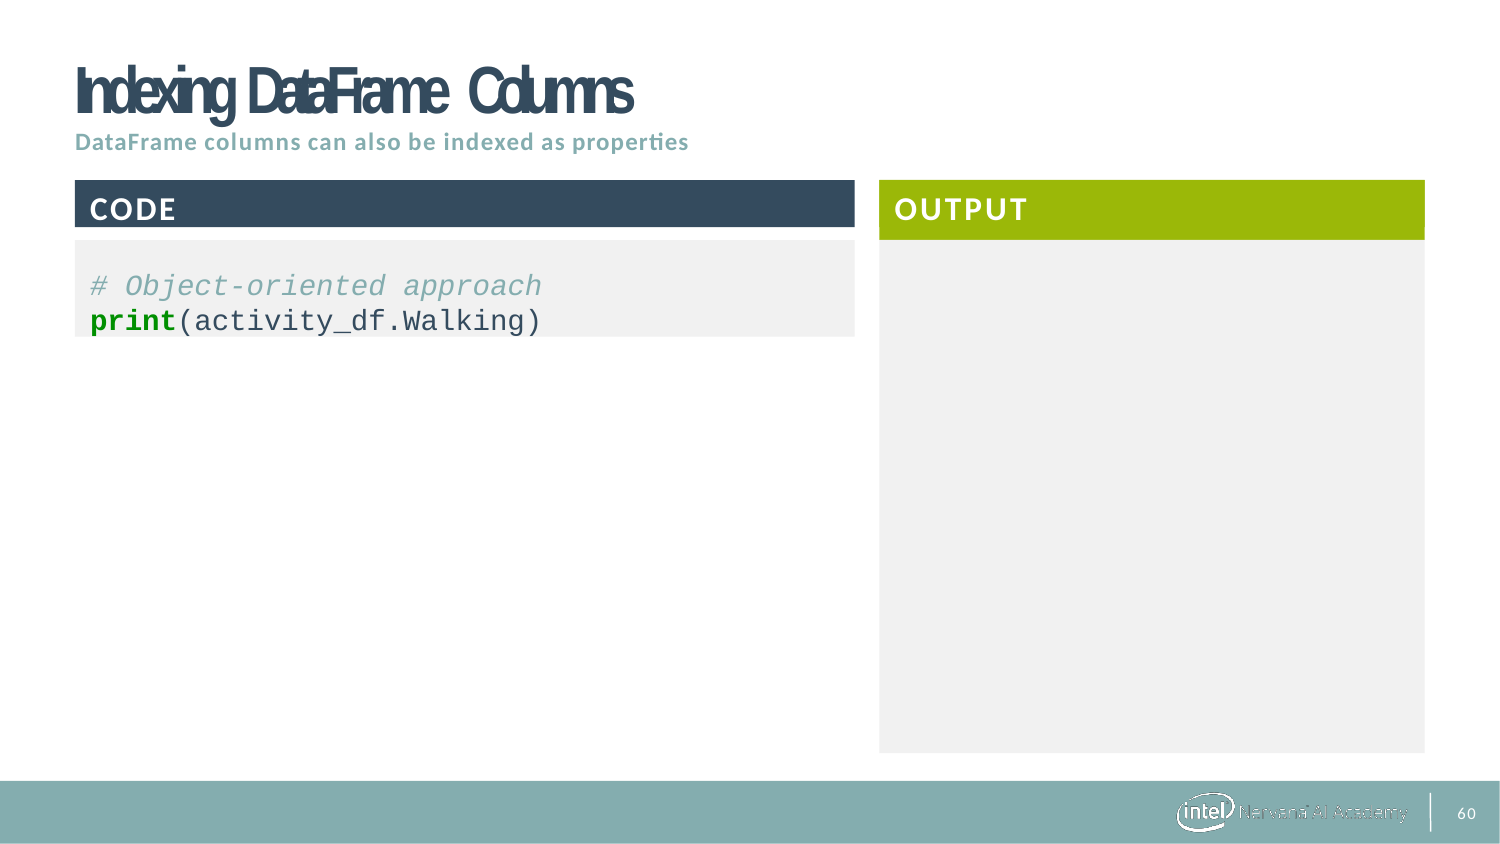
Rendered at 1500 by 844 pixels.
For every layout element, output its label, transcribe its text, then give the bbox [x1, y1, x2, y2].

slide_number 31 [1453, 799, 1482, 844]
text_box # Object-oriented approach print(activity_df.Walking) [74, 240, 855, 337]
text_box CODE [74, 180, 855, 228]
picture [1175, 791, 1408, 833]
text_box [879, 239, 1425, 754]
text_box OUTPUT [879, 180, 1425, 228]
title Indexing DataFrame Columns DataFrame columns can also be indexed as properties [72, 46, 705, 190]
text_box [879, 228, 1425, 239]
